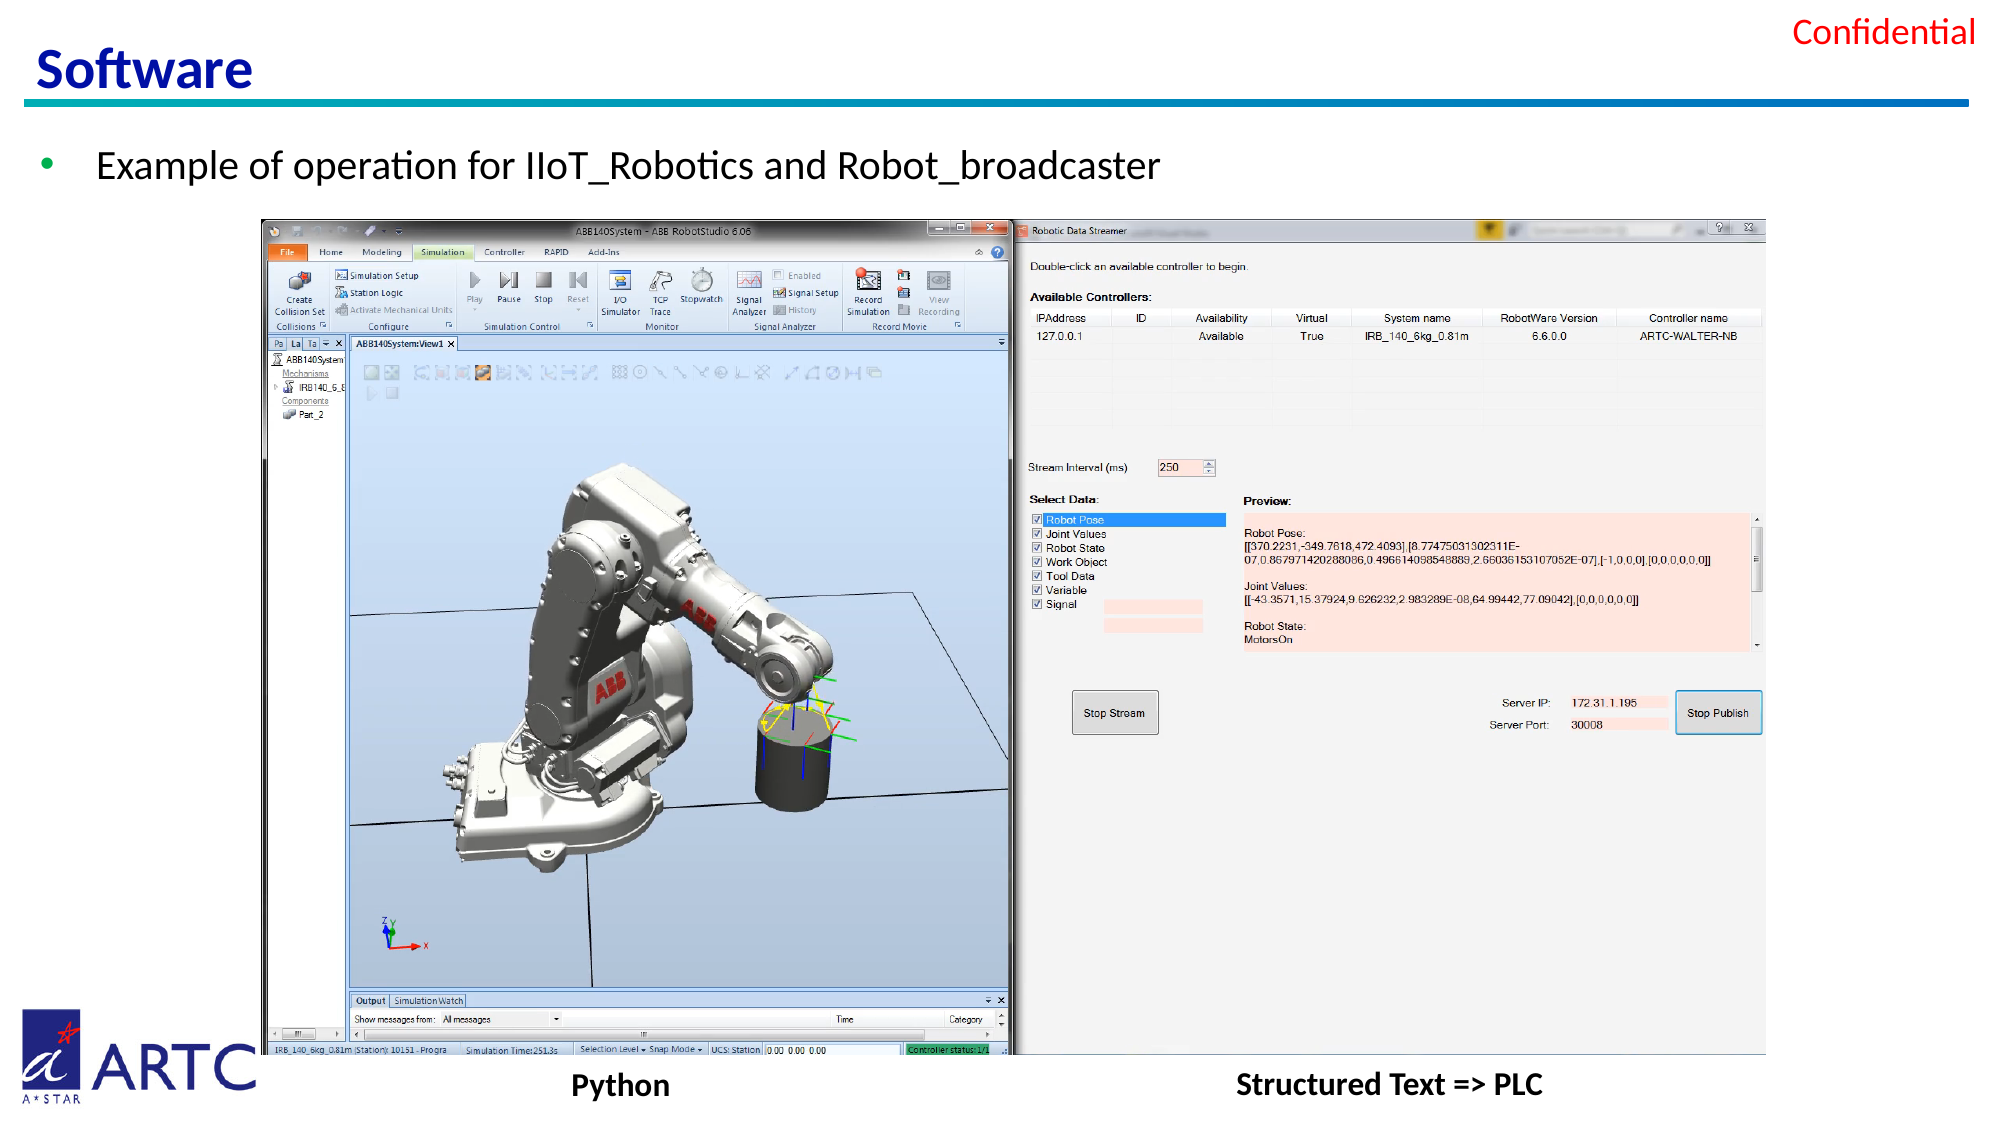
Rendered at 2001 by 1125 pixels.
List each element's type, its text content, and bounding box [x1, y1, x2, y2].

title Software [22, 9, 1787, 109]
text_box Python [556, 1056, 691, 1110]
text_box Structured Text => PLC [1221, 1056, 1575, 1110]
text_box Example of operation for IIoT_Robotics and Robot_broadcaster [22, 130, 1970, 196]
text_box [260, 218, 1767, 1056]
picture [0, 987, 277, 1125]
